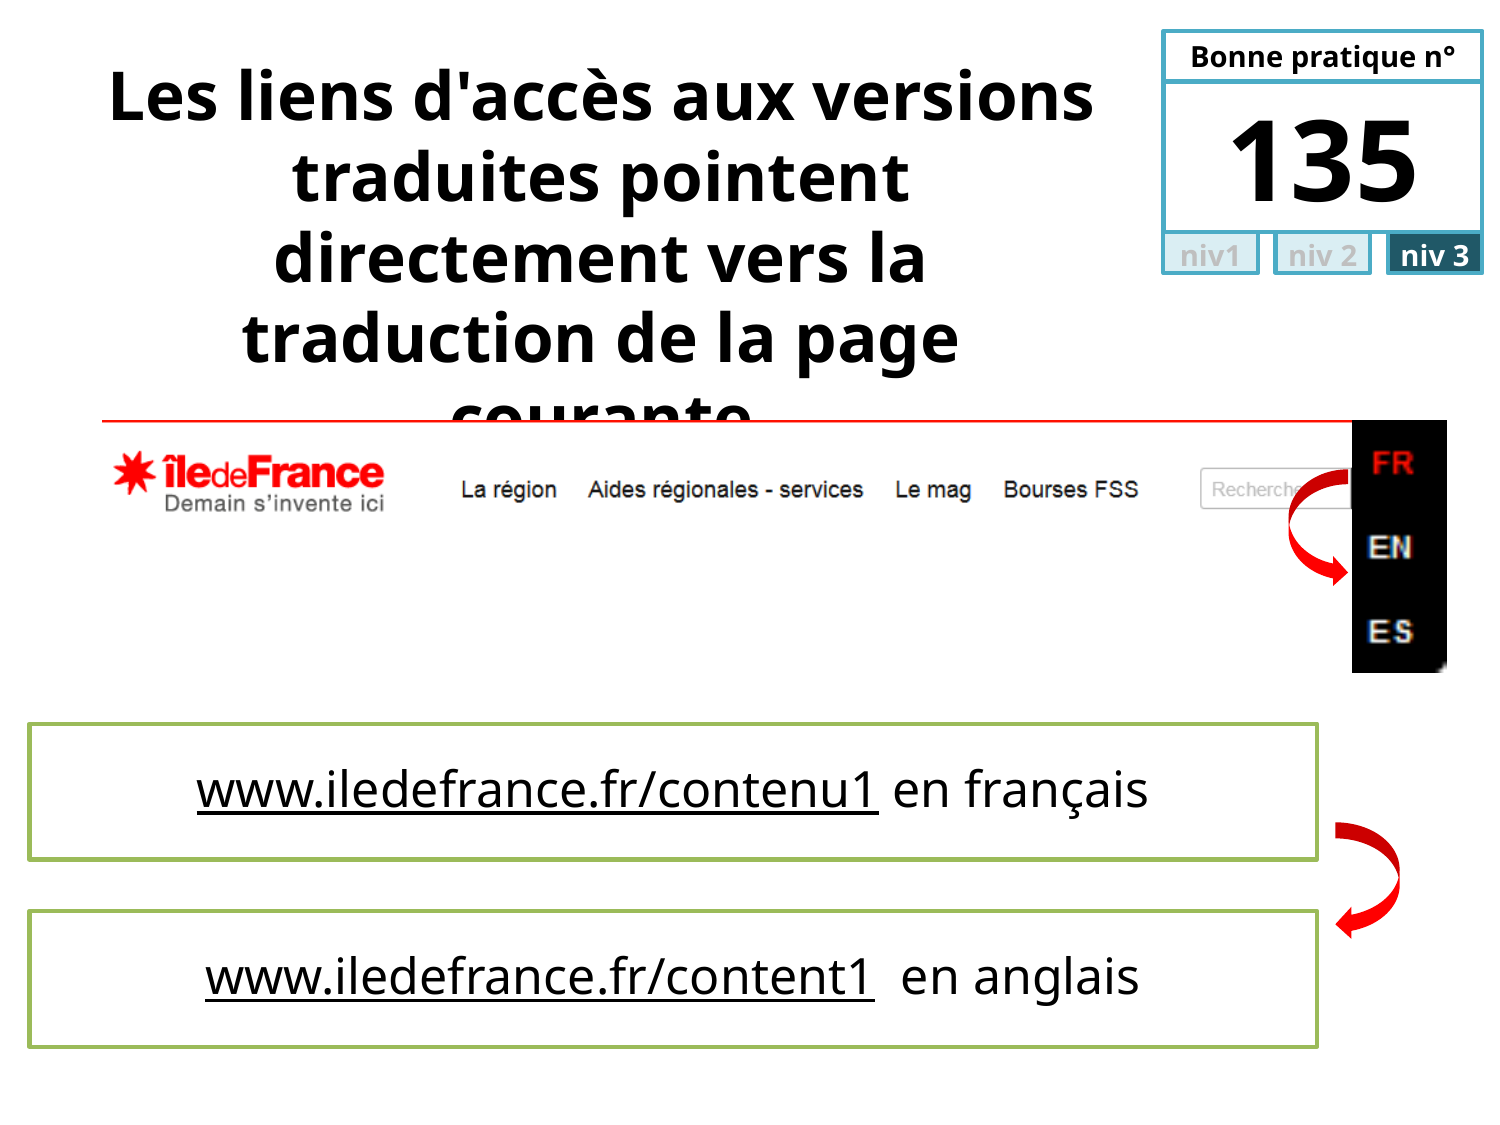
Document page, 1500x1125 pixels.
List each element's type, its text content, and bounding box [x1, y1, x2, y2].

list 135 [1161, 79, 1484, 234]
text_box www.iledefrance.fr/contenu1 en français [29, 723, 1317, 860]
text_box www.iledefrance.fr/content1 en anglais [29, 910, 1317, 1047]
text_box [1291, 547, 1347, 586]
picture [102, 420, 1447, 673]
title Les liens d'accès aux versions traduites pointent directement vers la traduction de la page courante [75, 45, 1128, 233]
text_box [1335, 822, 1400, 939]
